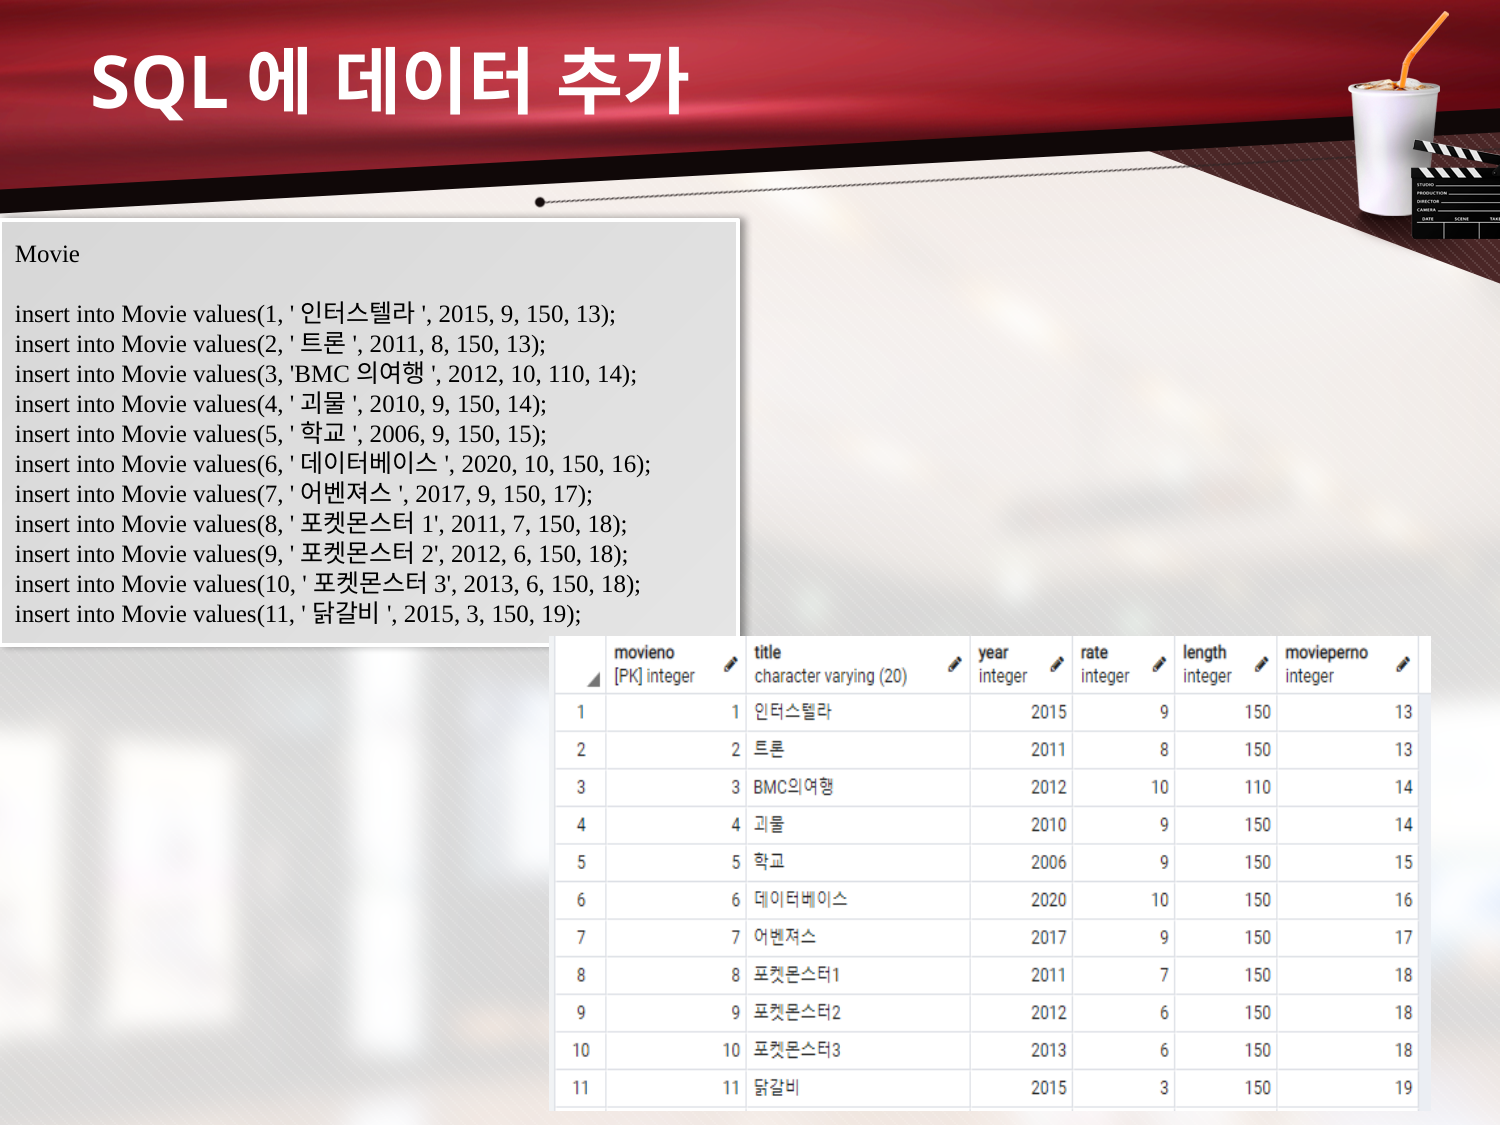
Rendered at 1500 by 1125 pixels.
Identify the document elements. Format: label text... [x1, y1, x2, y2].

text_box Movie insert into Movie values(1, '인터스텔라', 2015, 9, 150, 13); insert into Movie values(2, '트론', 2011, 8, 150, 13); insert into Movie values(3, 'BMC의여행', 2012, 10, 110, 14); insert into Movie values(4, '괴물', 2010, 9, 150, 14); insert into Movie values(5, '학교', 2006, 9, 150, 15); insert into Movie values(6, '데이터베이스', 2020, 10, 150, 16); insert into Movie values(7, '어벤져스', 2017, 9, 150, 17); insert into Movie values(8, '포켓몬스터1', 2011, 7, 150, 18); insert into Movie values(9, '포켓몬스터2', 2012, 6, 150, 18); insert into Movie values(10, '포켓몬스터3', 2013, 6, 150, 18); insert into Movie values(11, '닭갈비', 2015, 3, 150, 19); [0, 218, 740, 647]
title SQL에 데이터 추가 [75, 14, 1425, 145]
picture [0, 0, 1500, 1125]
